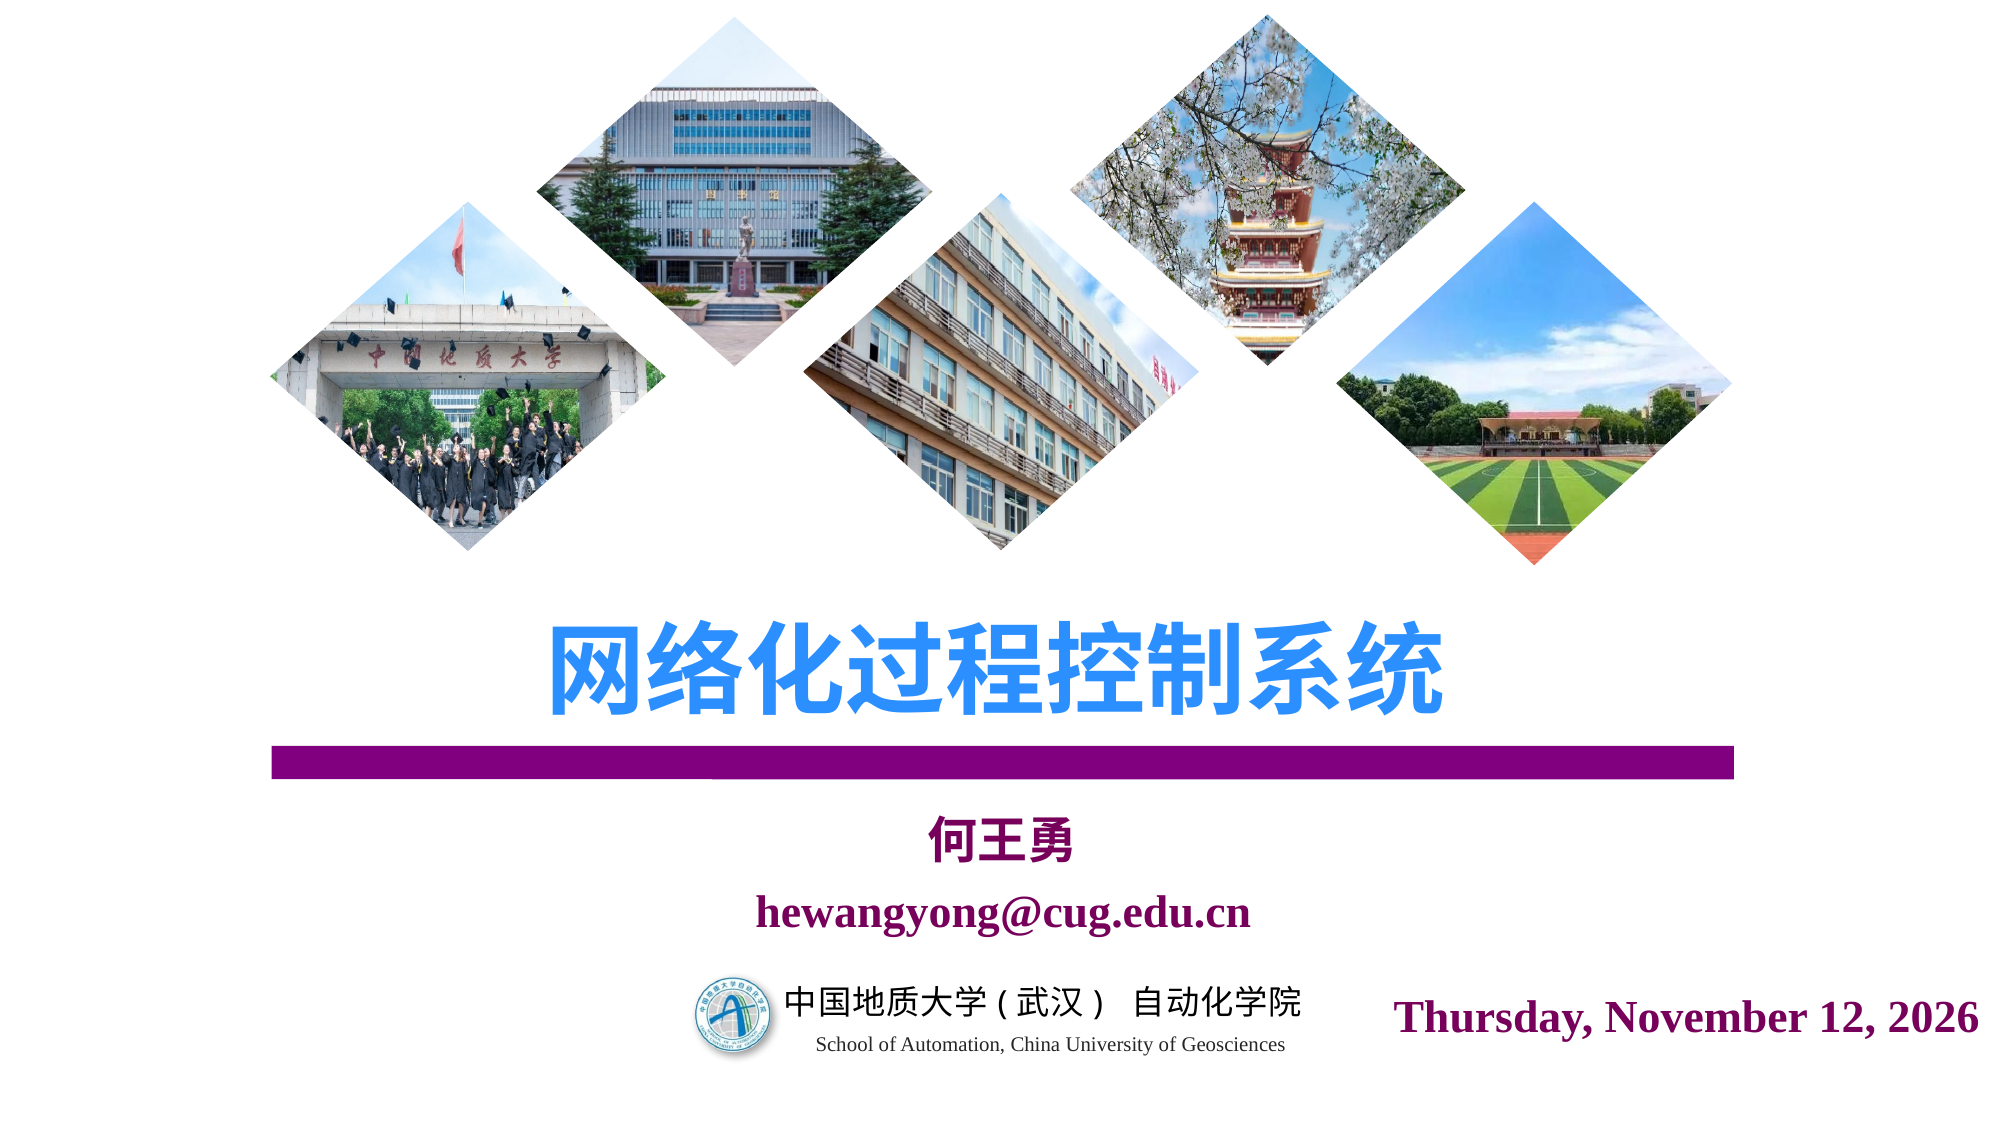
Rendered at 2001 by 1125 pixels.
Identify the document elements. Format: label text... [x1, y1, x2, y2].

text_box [694, 974, 1308, 1064]
picture [269, 14, 1733, 566]
text_box 网络化过程控制系统 [530, 599, 1472, 734]
text_box 何王勇 [912, 800, 1093, 874]
text_box hewangyong@cug.edu.cn [740, 874, 1267, 945]
text_box 2021年4月14日 [1378, 979, 1995, 1049]
